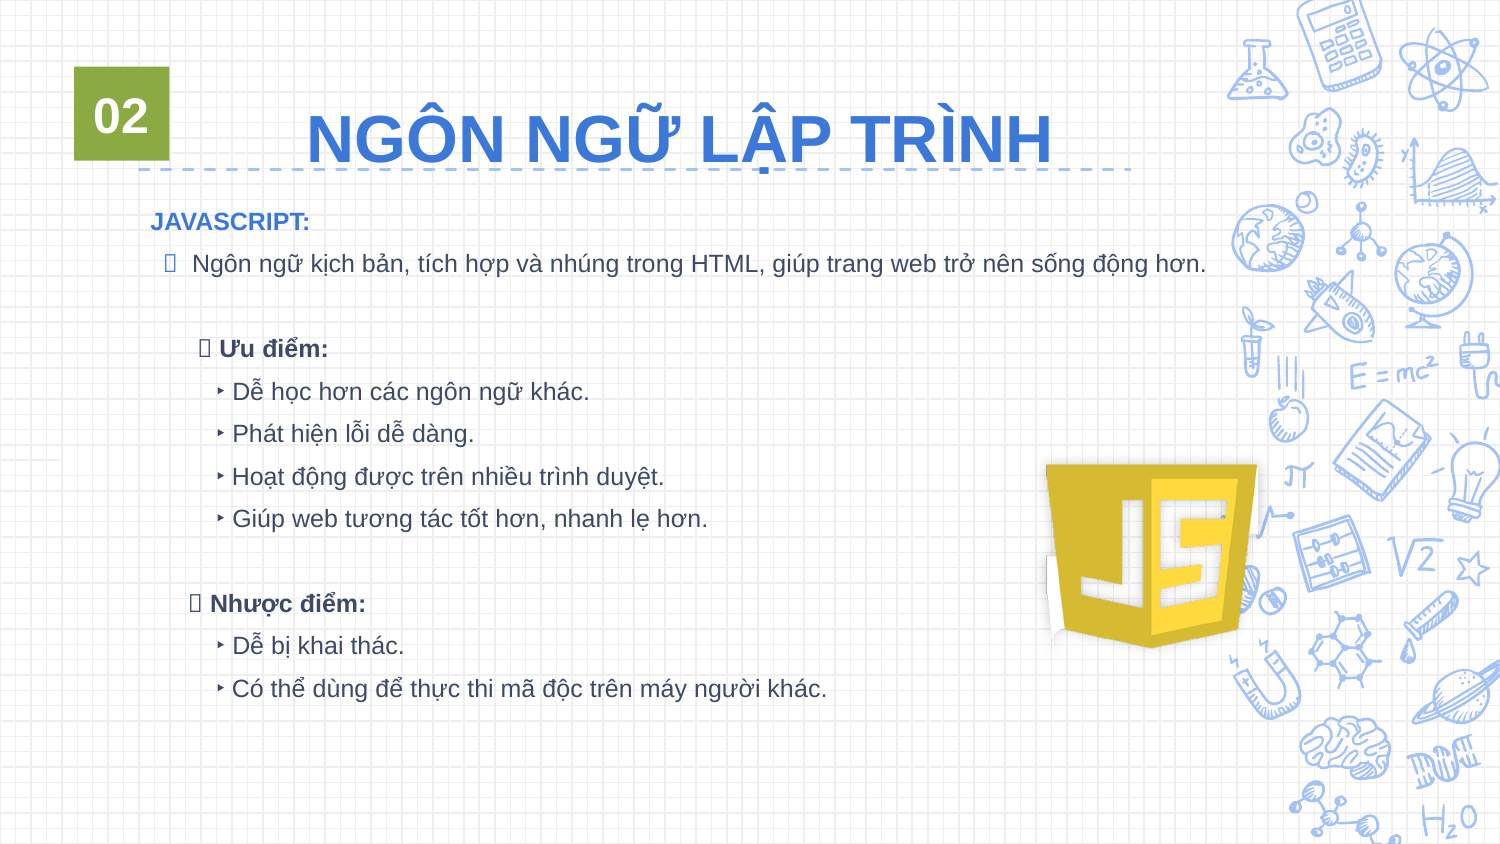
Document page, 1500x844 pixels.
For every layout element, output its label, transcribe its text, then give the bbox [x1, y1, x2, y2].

picture [1043, 461, 1259, 654]
text_box [72, 65, 172, 163]
text_box JAVASCRIPT:  Ngôn ngữ kịch bản, tích hợp và nhúng trong HTML, giúp trang web trở nên sống động hơn.  Ưu điểm: ‣ Dễ học hơn các ngôn ngữ khác. ‣ Phát hiện lỗi dễ dàng. ‣ Hoạt động được trên nhiều trình duyệt. ‣ Giúp web tương tác tốt hơn, nhanh lẹ hơn.  Nhược điểm: ‣ Dễ bị khai thác. ‣ Có thể dùng để thực thi mã độc trên máy người khác. [135, 190, 1227, 757]
text_box 02 [73, 76, 171, 151]
title NGÔN NGỮ LẬP TRÌNH [135, 54, 1227, 190]
